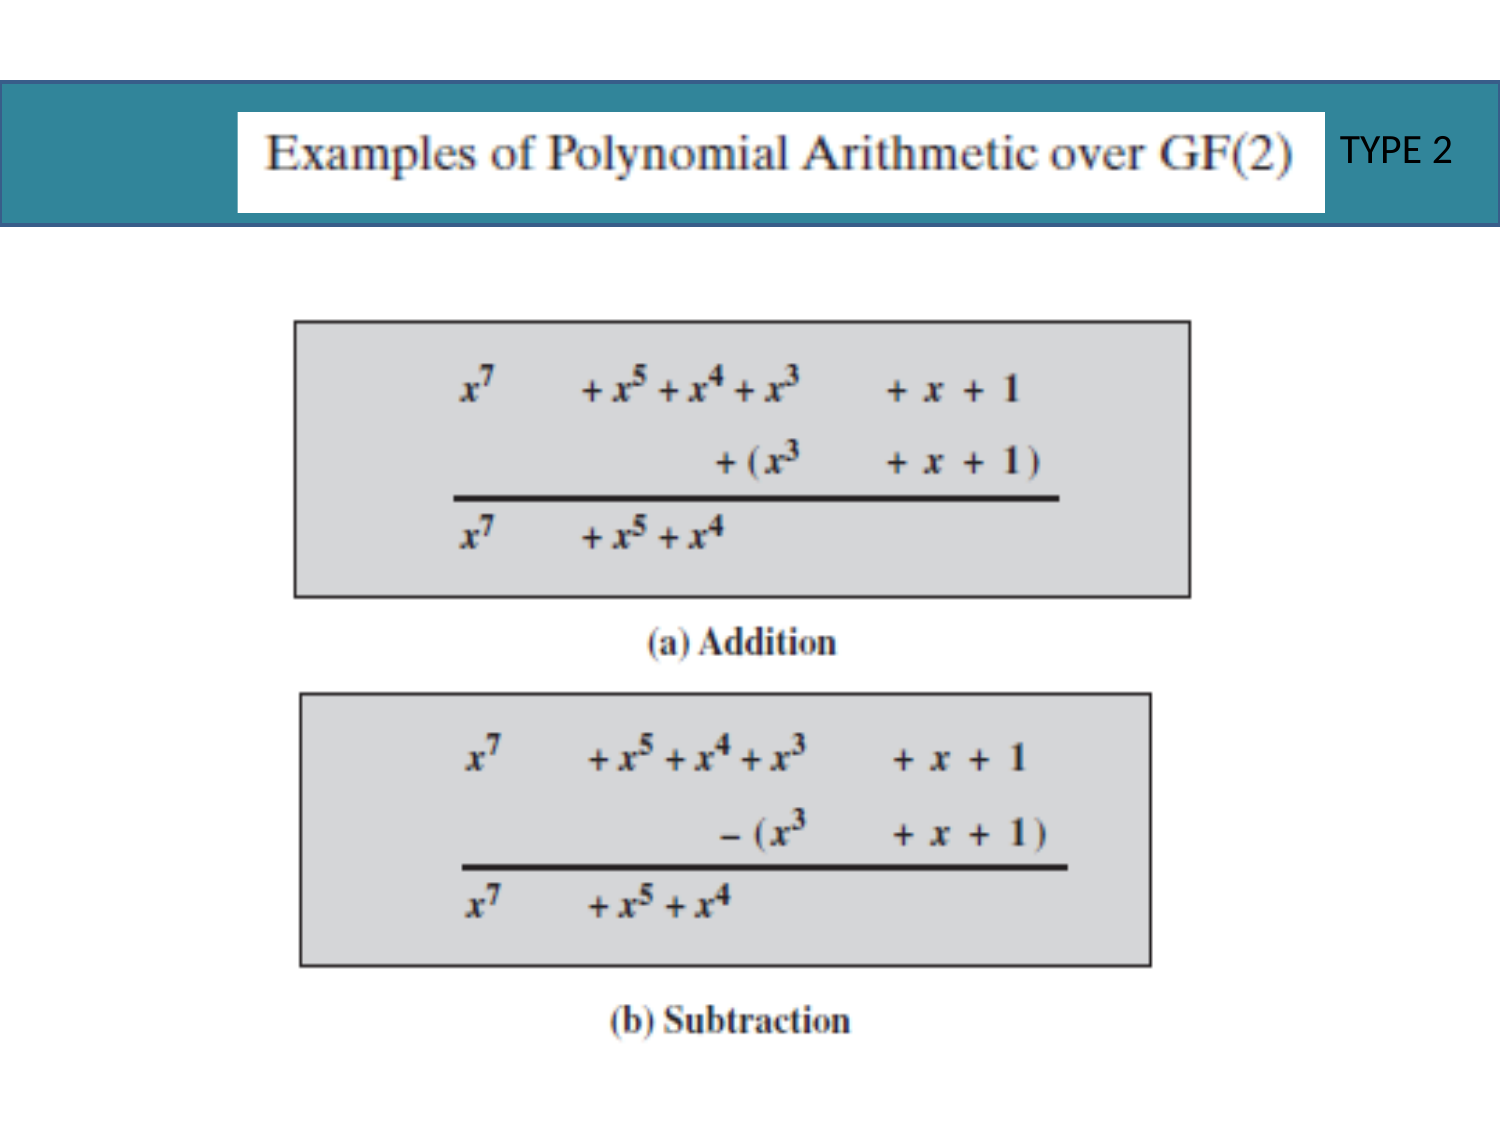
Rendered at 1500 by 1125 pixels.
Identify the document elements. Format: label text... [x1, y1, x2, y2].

text_box TYPE 2 [1328, 114, 1475, 180]
picture [237, 112, 1326, 213]
picture [87, 287, 1363, 1051]
